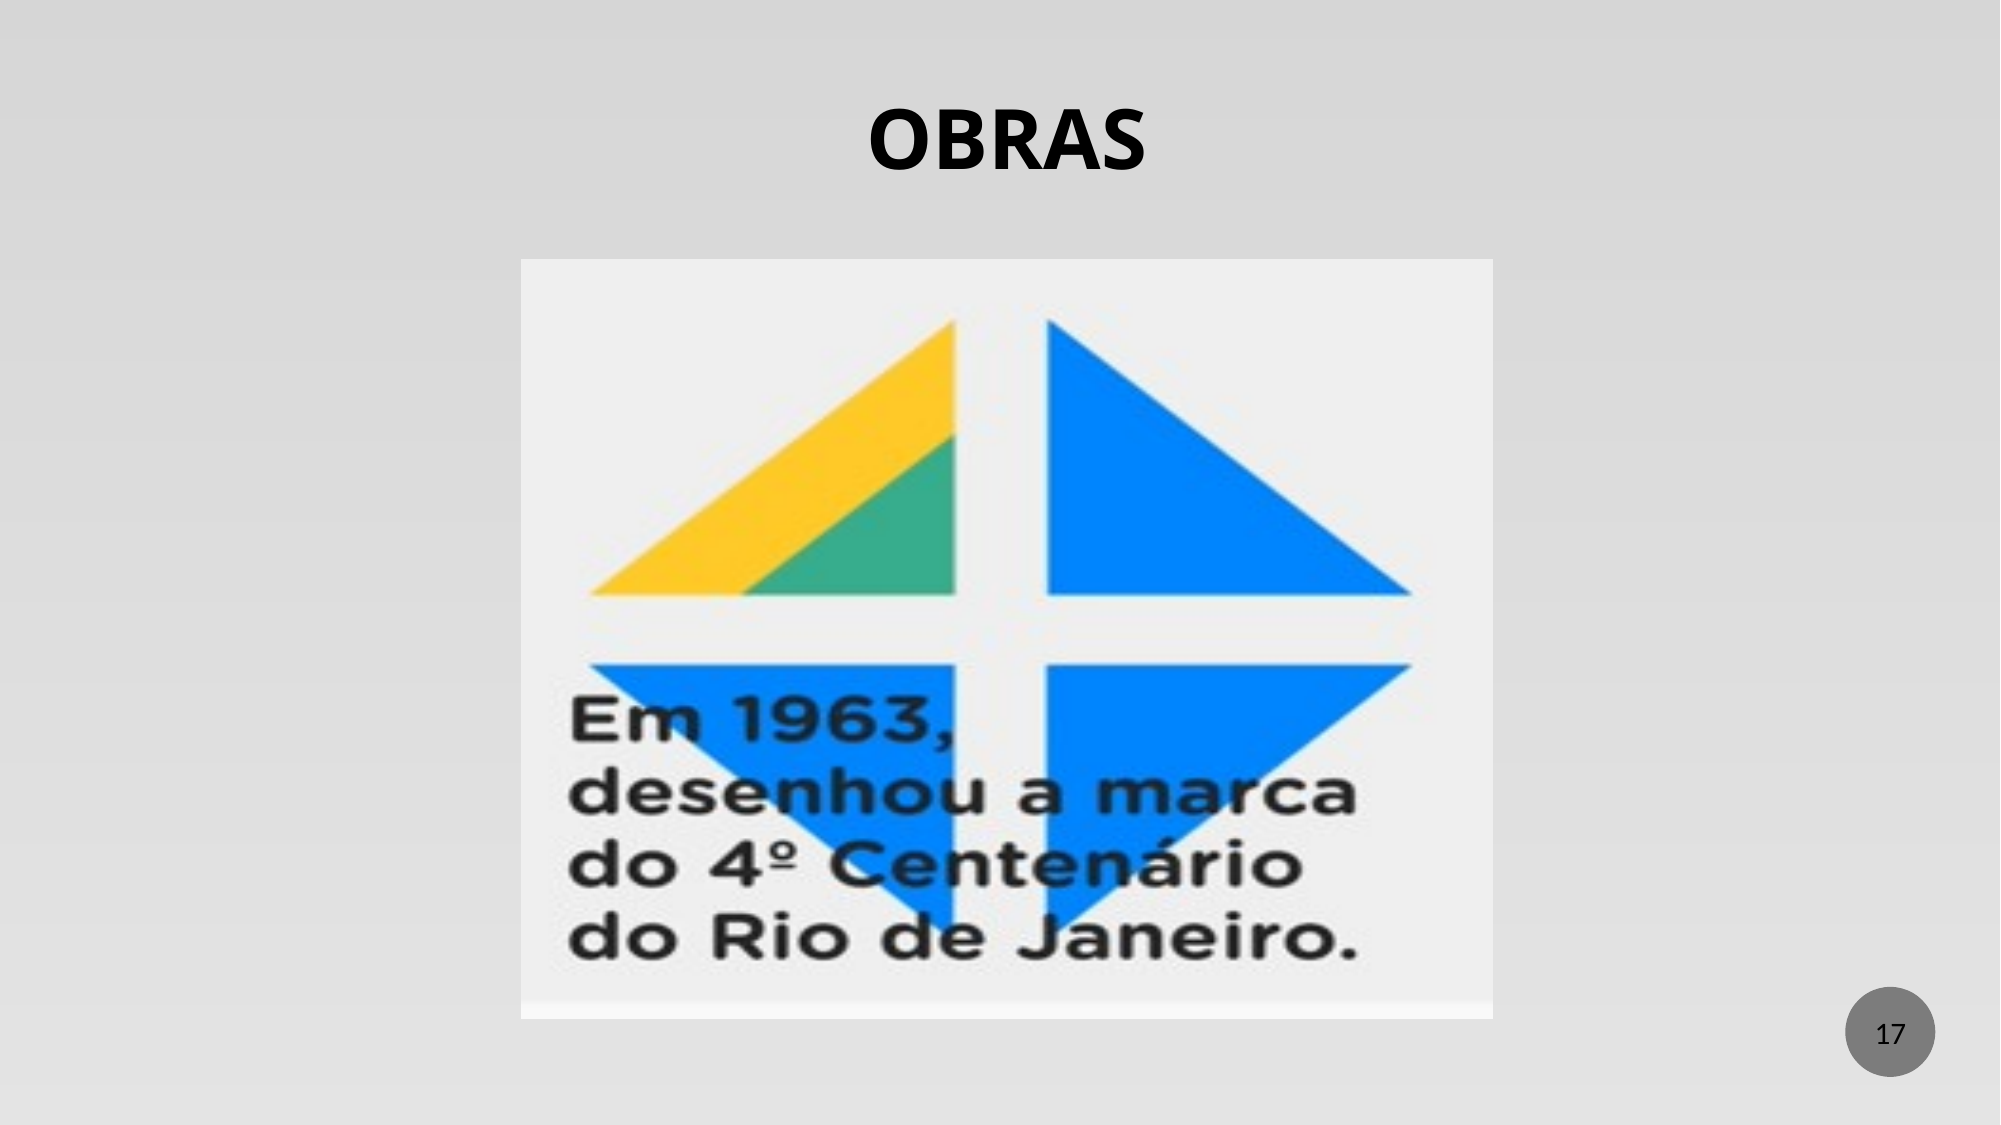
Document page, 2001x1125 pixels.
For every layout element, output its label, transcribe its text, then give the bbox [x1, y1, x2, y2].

picture [520, 259, 1493, 1019]
slide_number 17 [1845, 986, 1936, 1077]
text_box OBRAS [470, 84, 1544, 201]
